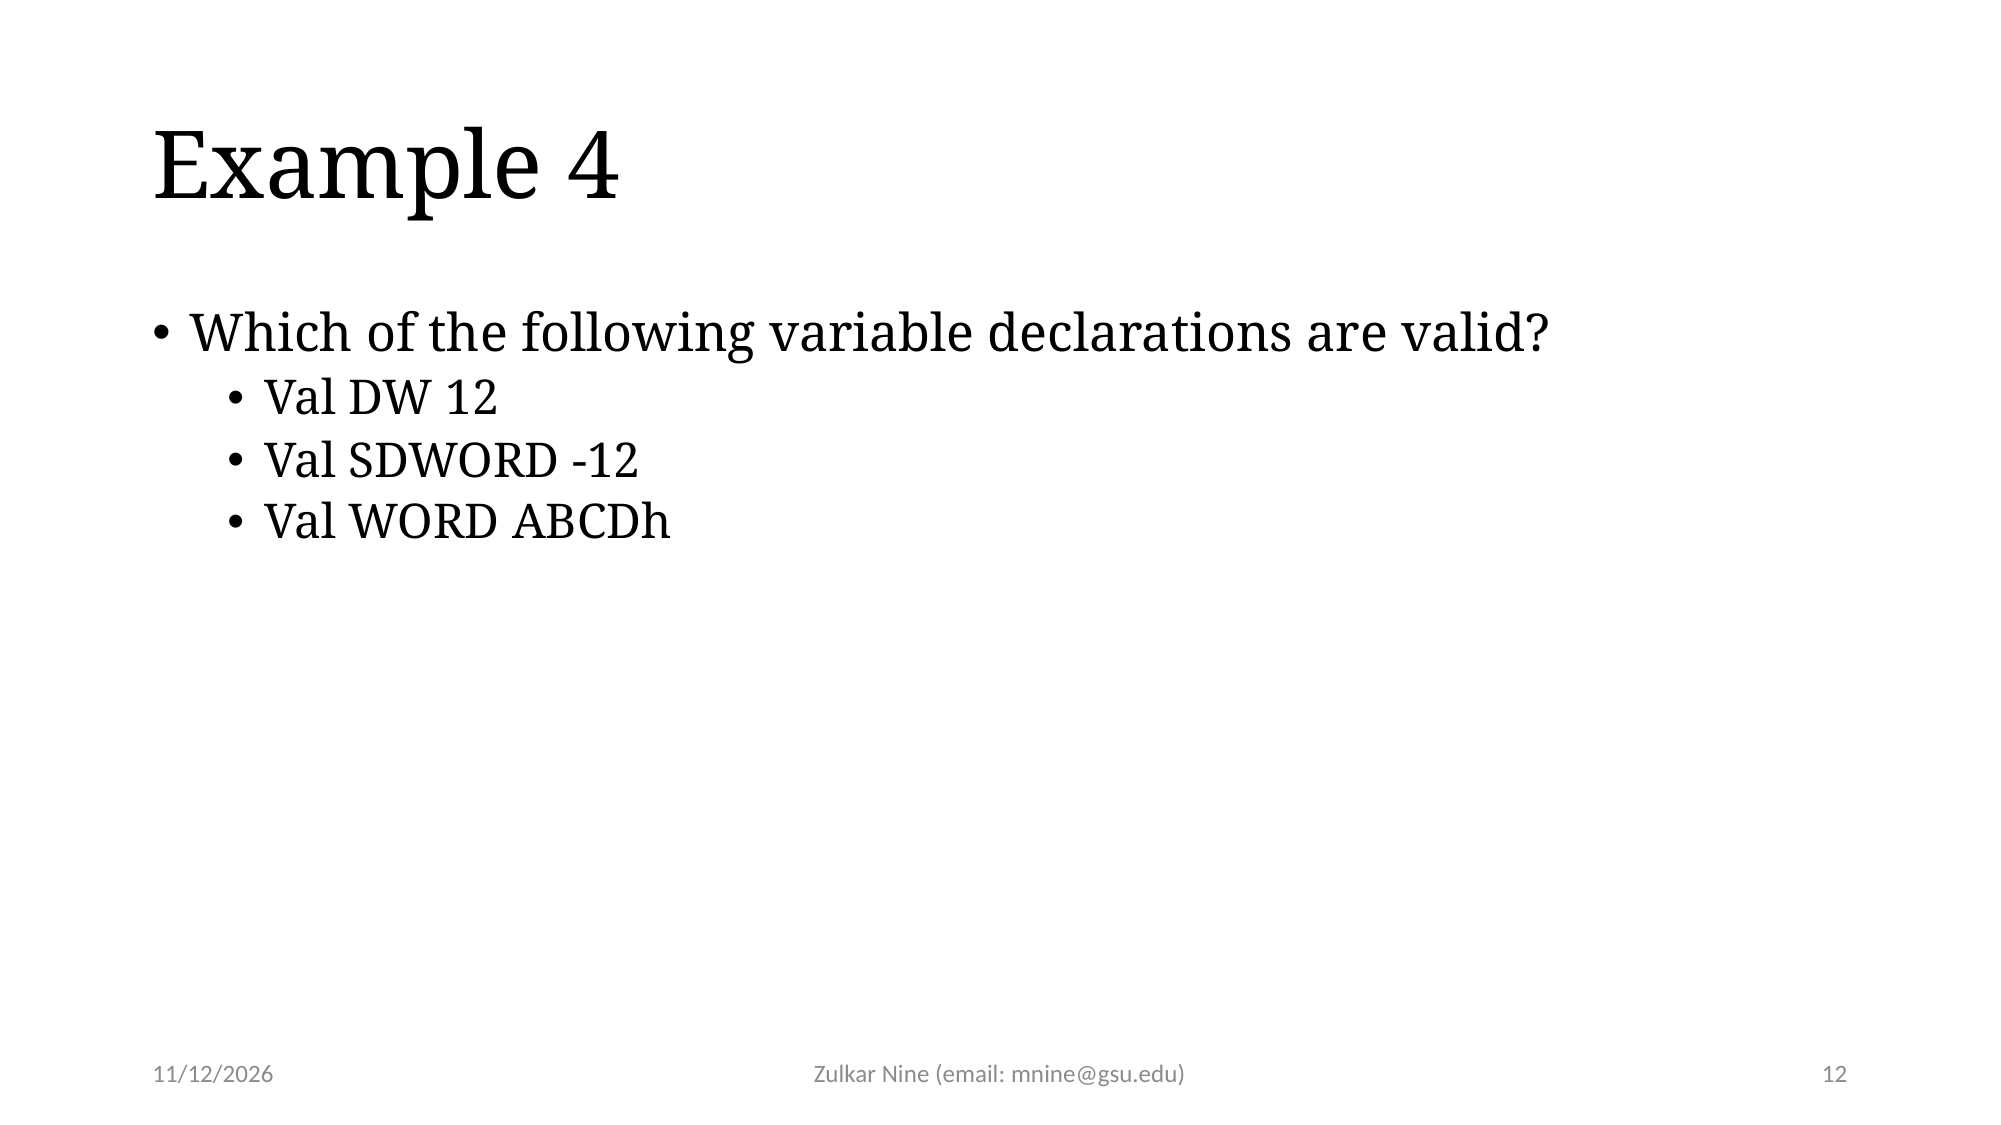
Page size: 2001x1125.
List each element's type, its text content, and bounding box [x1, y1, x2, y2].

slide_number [137, 1042, 588, 1103]
title Example 4 [137, 59, 1863, 278]
slide_number 12 [1412, 1042, 1863, 1103]
list Which of the following variable declarations are valid? Val DW 12 Val SDWORD -12 Val WORD ABCDh [137, 299, 1863, 1014]
footer Zulkar Nine (email: mnine@gsu.edu) [662, 1042, 1338, 1103]
